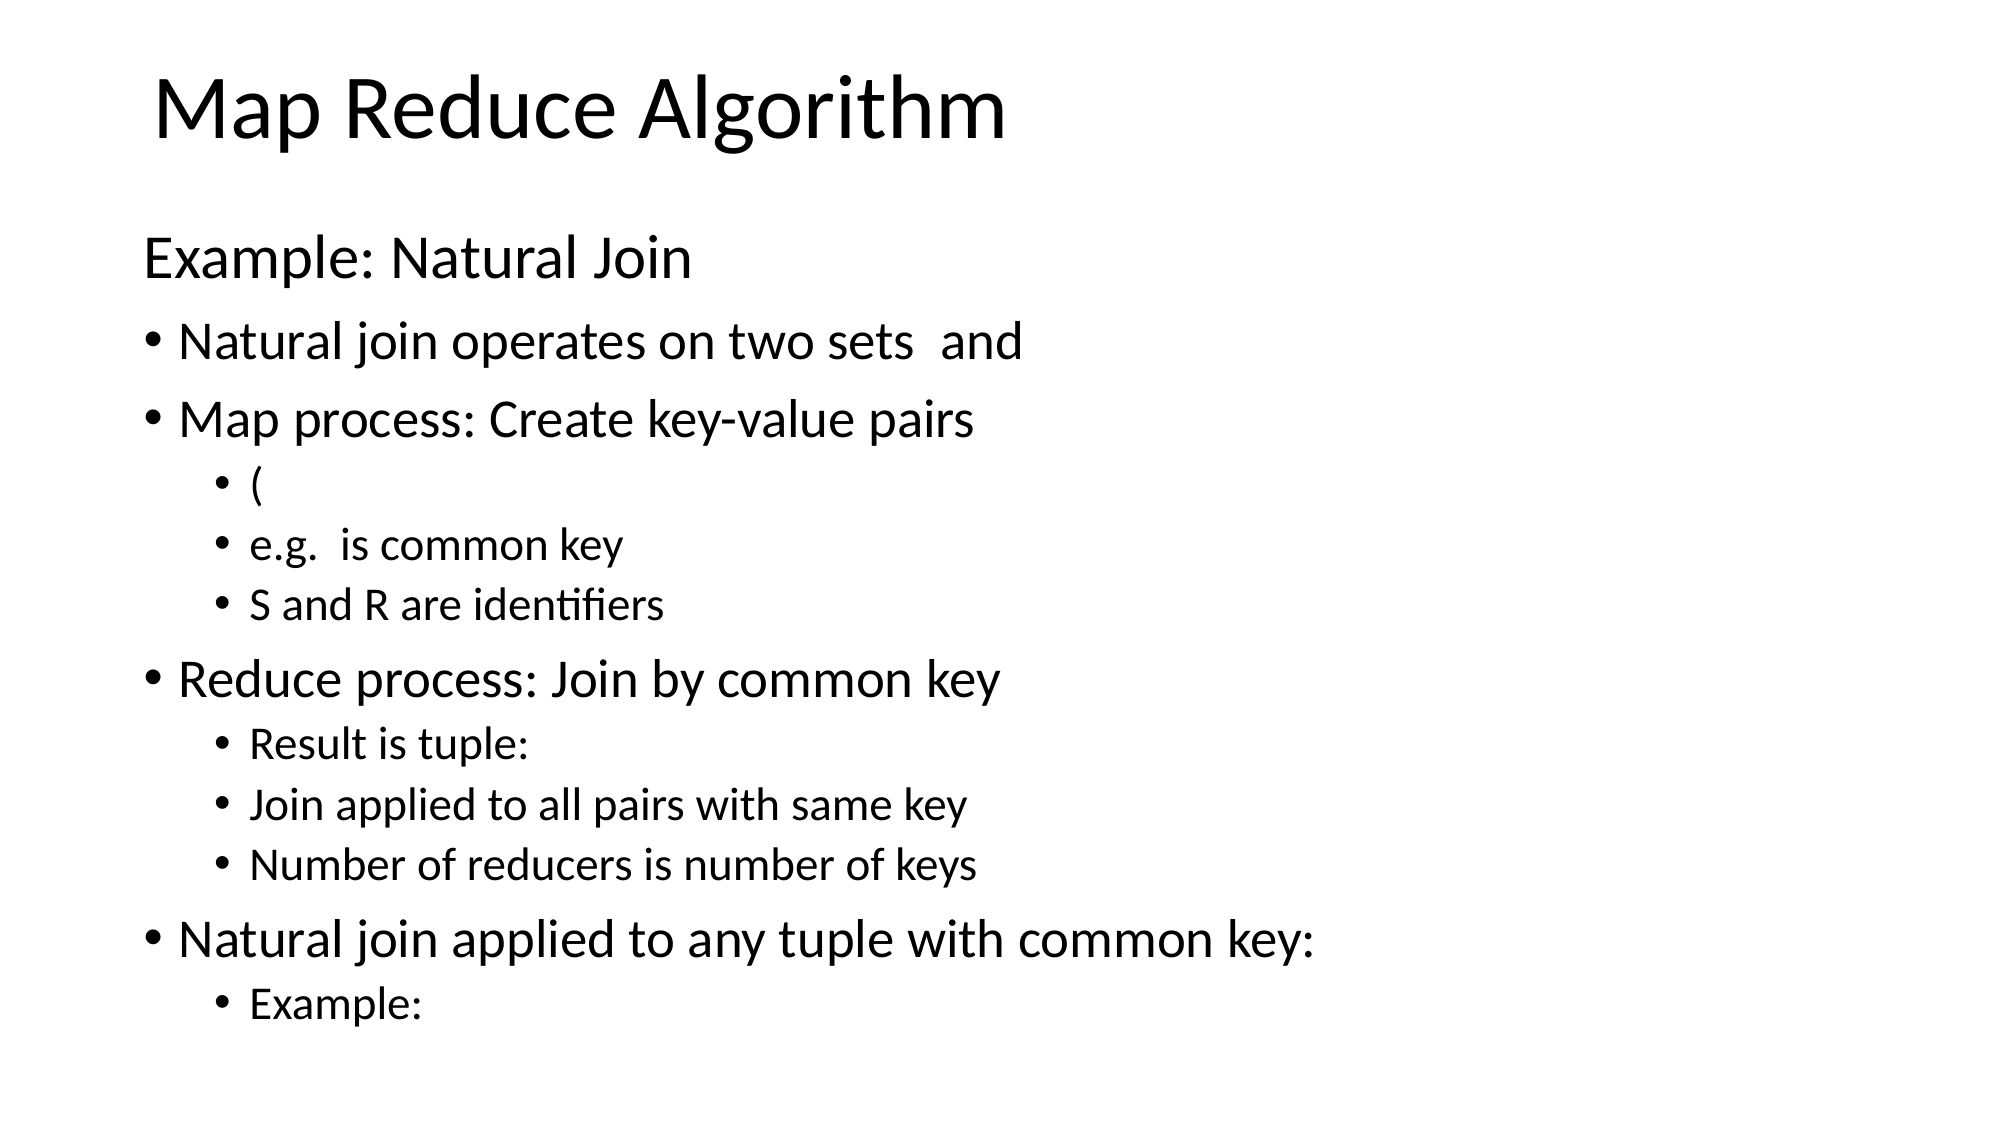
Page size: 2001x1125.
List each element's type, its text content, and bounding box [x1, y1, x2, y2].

text_box Map Reduce Algorithm [137, 0, 1863, 218]
